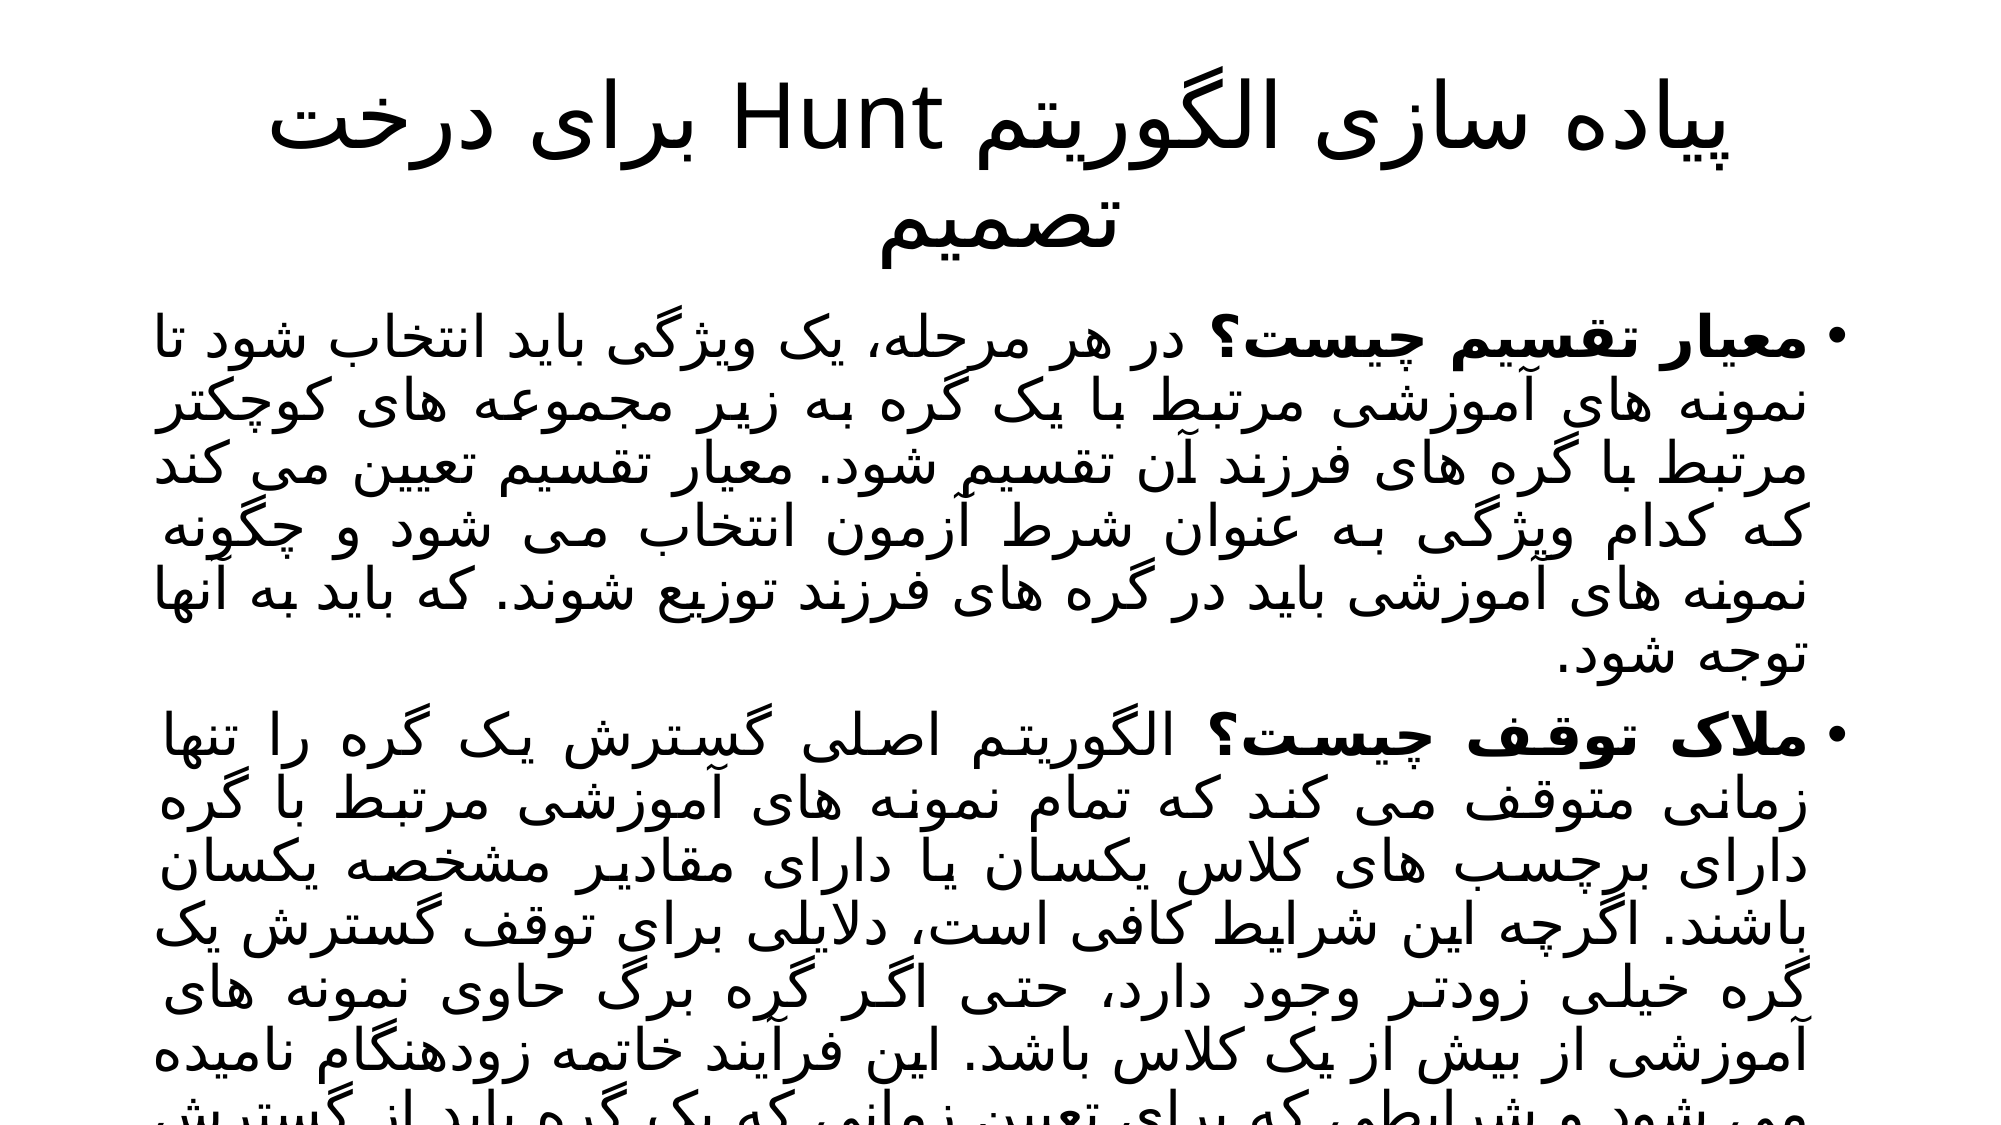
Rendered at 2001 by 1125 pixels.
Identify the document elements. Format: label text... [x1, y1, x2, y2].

title پیاده سازی الگوریتم Hunt برای درخت تصمیم [137, 59, 1863, 278]
list معیار تقسیم چیست؟ در هر مرحله، یک ویژگی باید انتخاب شود تا نمونه های آموزشی مرتبط با یک گره به زیر مجموعه های کوچکتر مرتبط با گره های فرزند آن تقسیم شود. معیار تقسیم تعیین می کند که کدام ویژگی به عنوان شرط آزمون انتخاب می شود و چگونه نمونه های آموزشی باید در گره های فرزند توزیع شوند. که باید به آنها توجه شود. ملاک توقف چیست؟ الگوریتم اصلی گسترش یک گره را تنها زمانی متوقف می کند که تمام نمونه های آموزشی مرتبط با گره دارای برچسب های کلاس یکسان یا دارای مقادیر مشخصه یکسان باشند. اگرچه این شرایط کافی است، دلایلی برای توقف گسترش یک گره خیلی زودتر وجود دارد، حتی اگر گره برگ حاوی نمونه های آموزشی از بیش از یک کلاس باشد. این فرآیند خاتمه زودهنگام نامیده می شود و شرایطی که برای تعیین زمانی که یک گره باید از گسترش متوقف شود، معیار توقف نامیده می شود. [137, 299, 1863, 1014]
